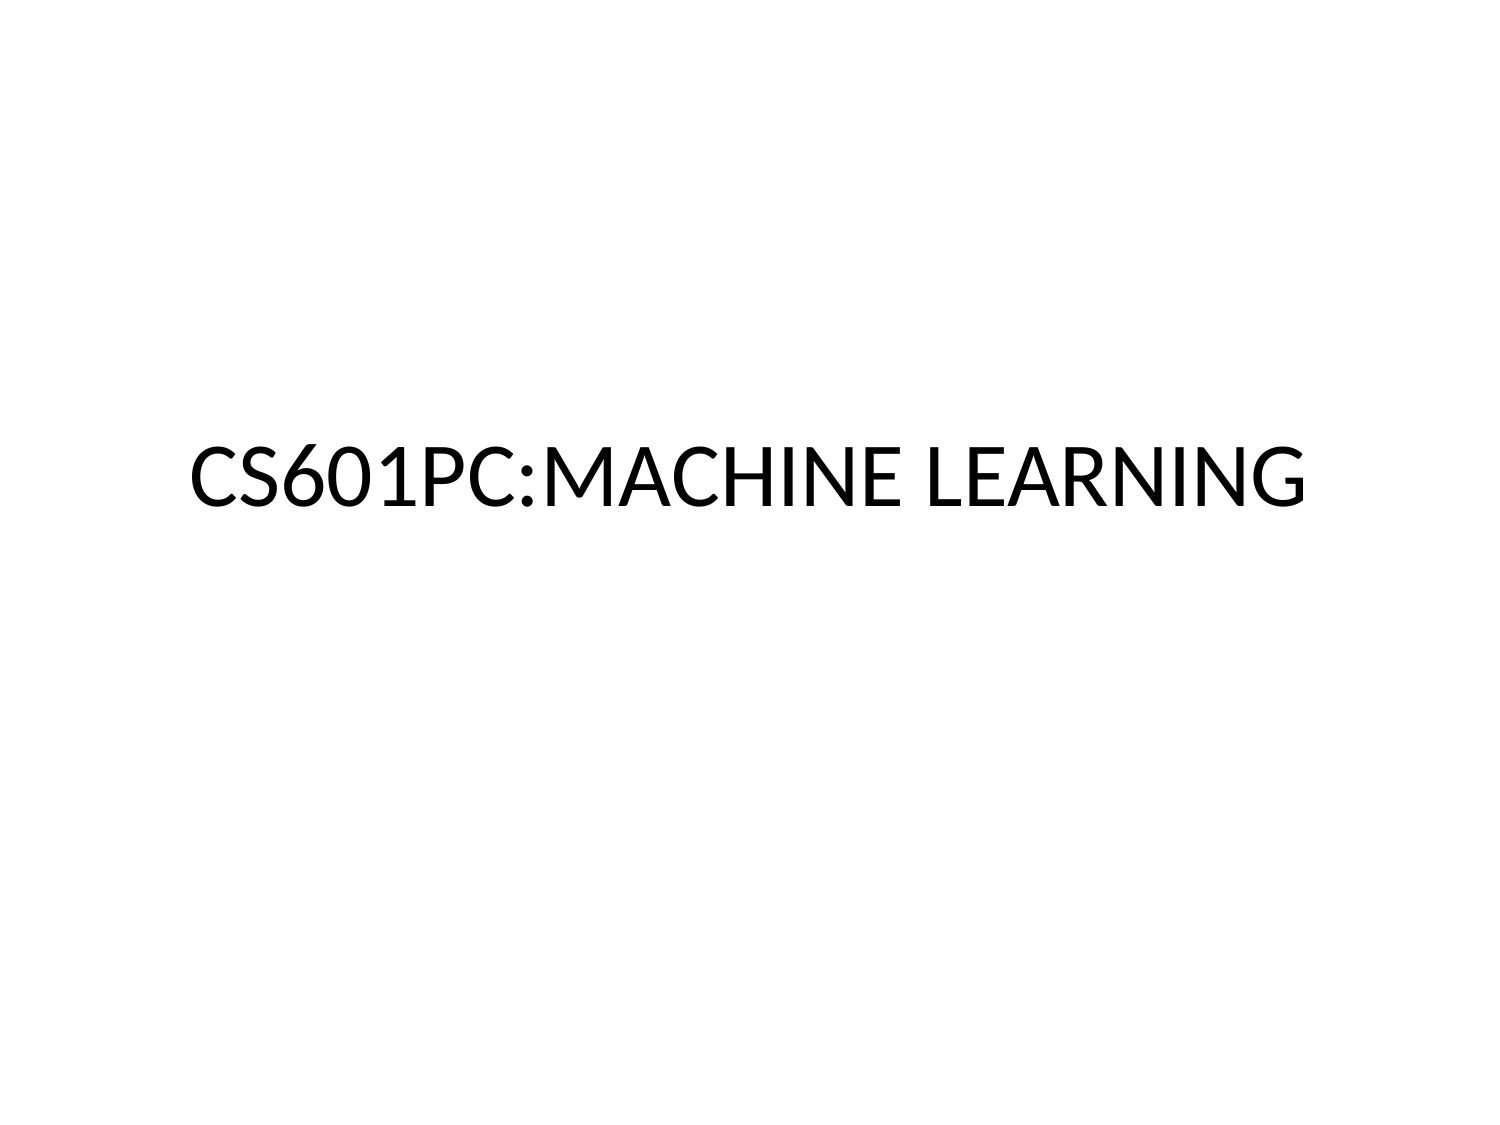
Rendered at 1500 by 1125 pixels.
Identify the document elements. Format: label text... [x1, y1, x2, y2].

title CS601PC:MACHINE LEARNING [112, 349, 1388, 591]
